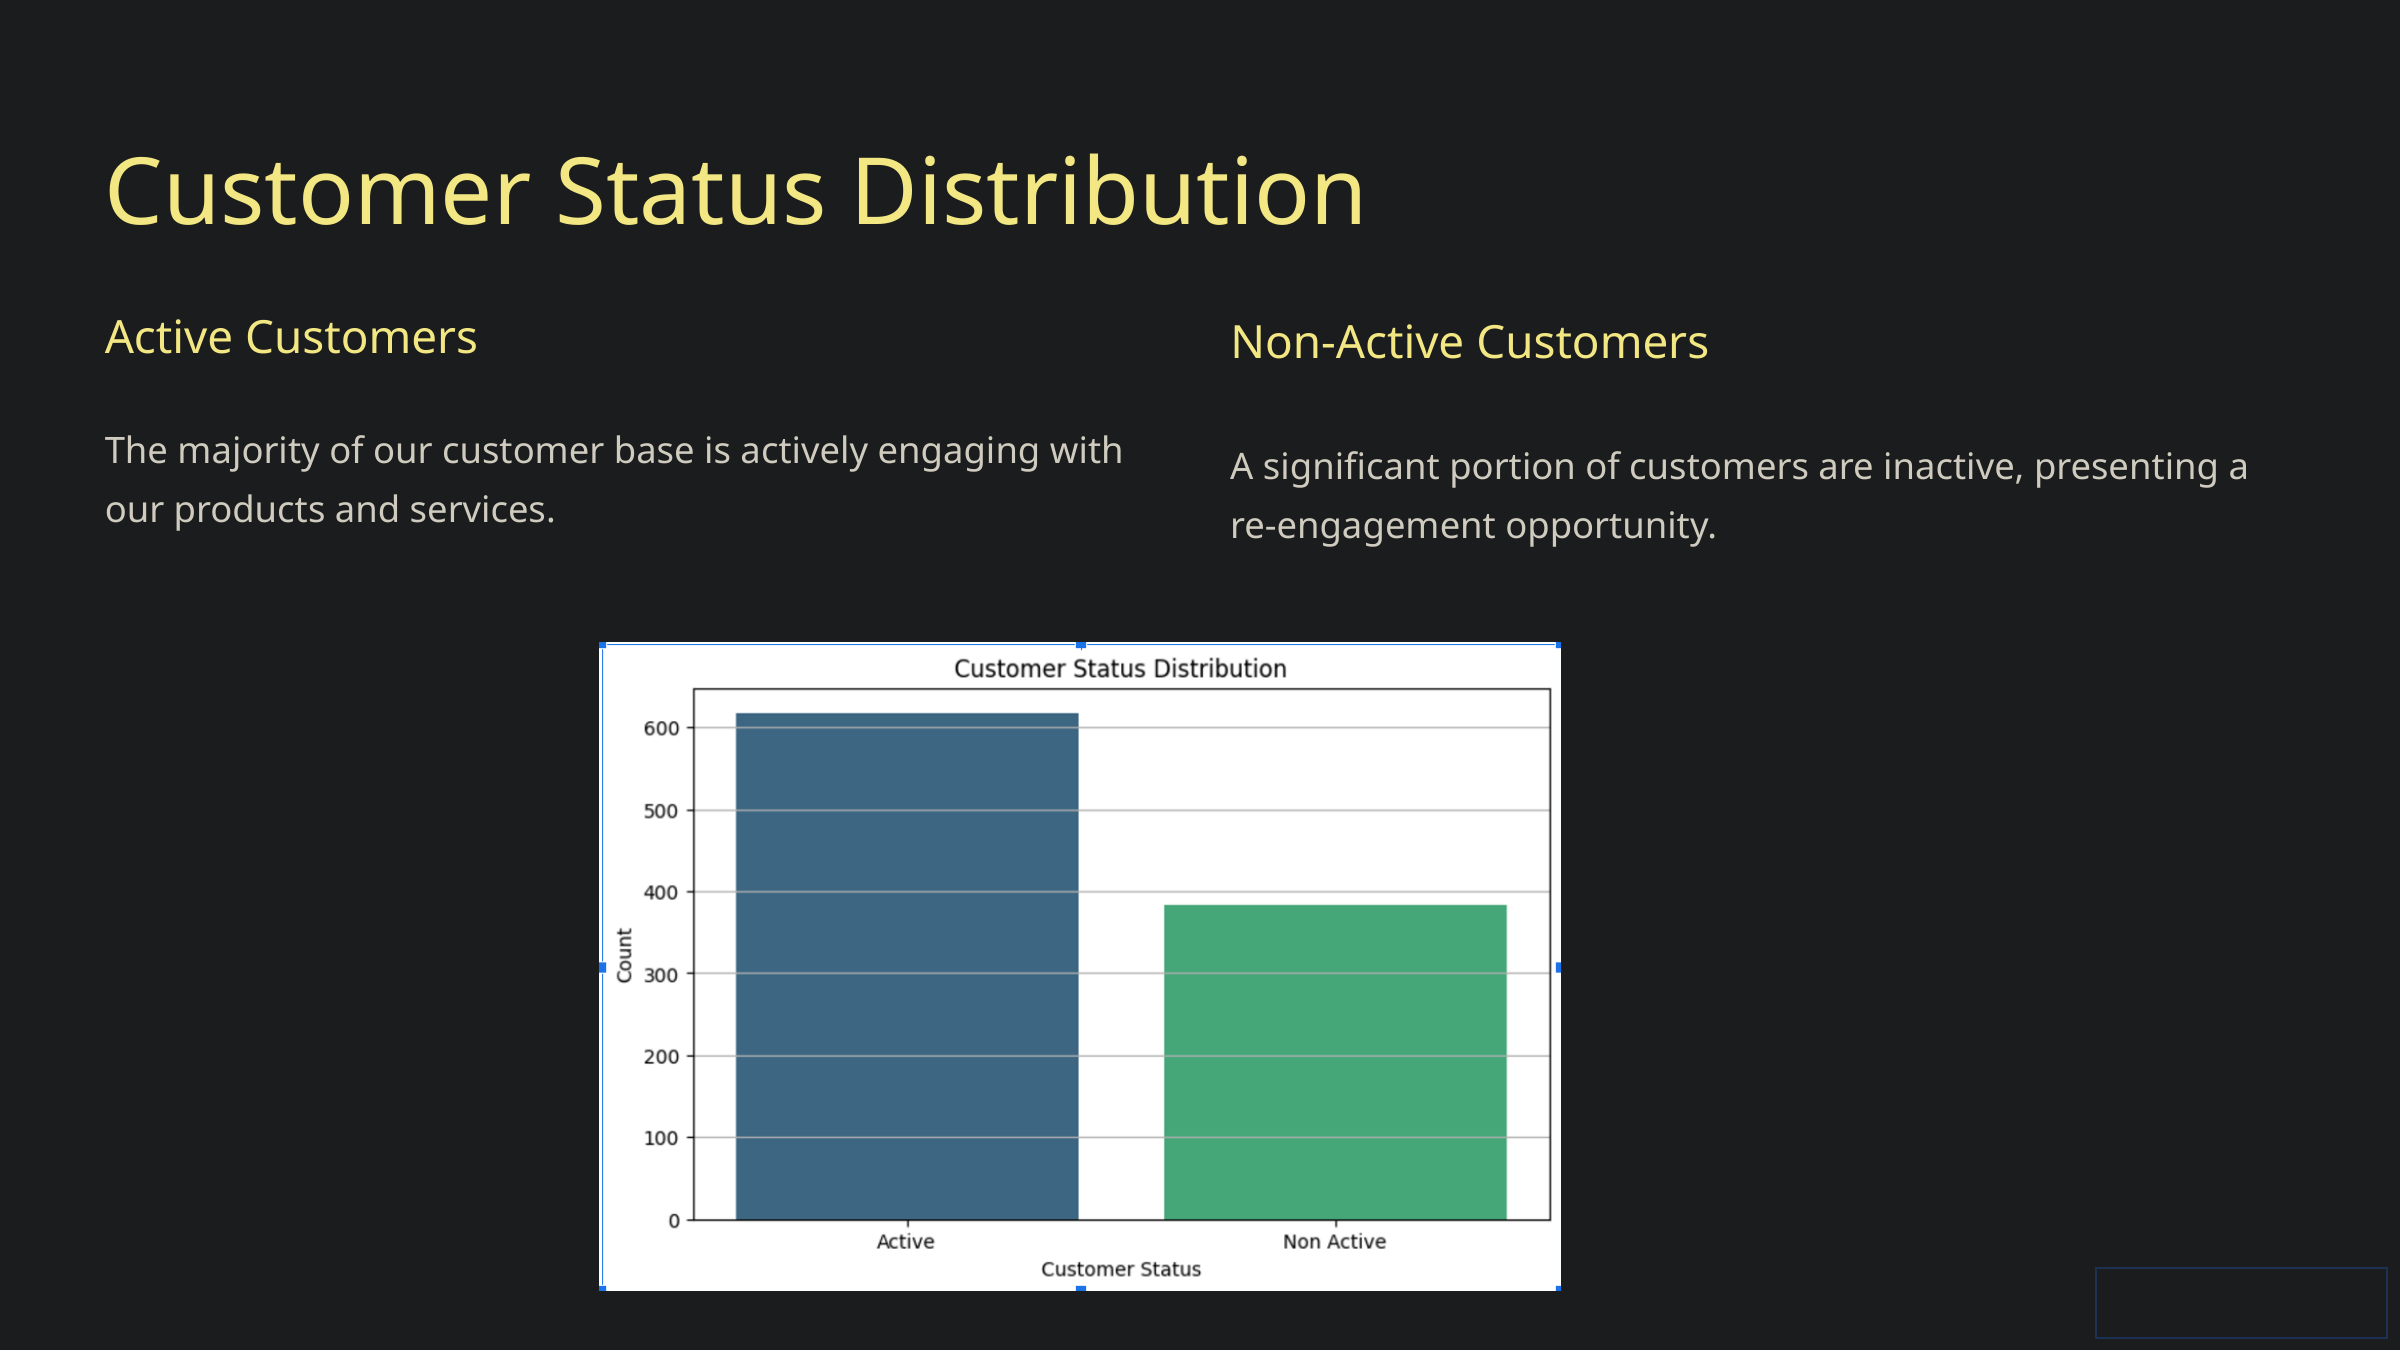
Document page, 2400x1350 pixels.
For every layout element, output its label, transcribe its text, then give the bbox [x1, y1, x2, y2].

text_box [2095, 1267, 2388, 1339]
text_box Customer Status Distribution [104, 127, 1413, 244]
text_box A significant portion of customers are inactive, presenting a re-engagement opportunity. [1230, 427, 2255, 547]
picture [599, 642, 1561, 1291]
text_box Non-Active Customers [1230, 310, 1729, 369]
text_box Active Customers [104, 305, 570, 364]
text_box The majority of our customer base is actively engaging with our products and services. [104, 410, 1130, 530]
